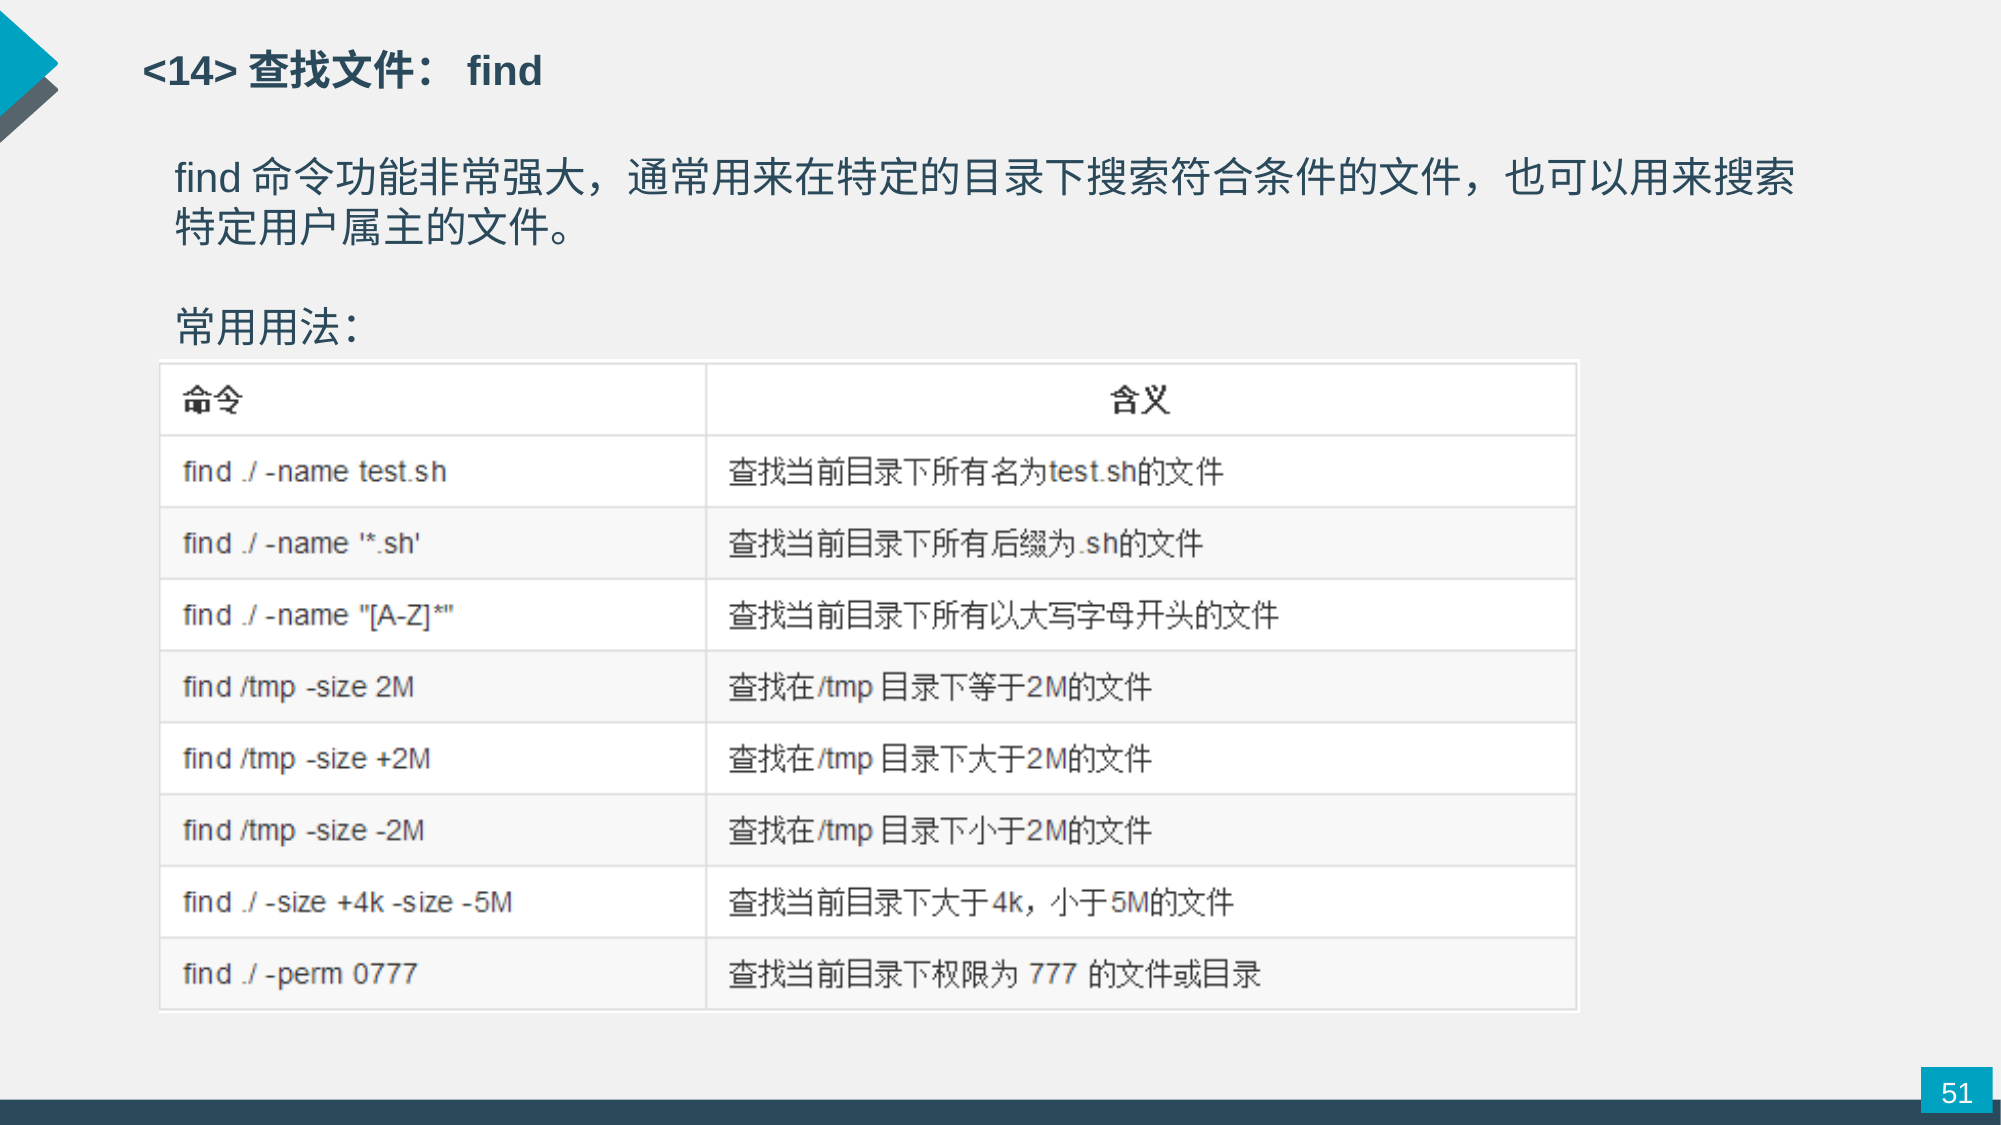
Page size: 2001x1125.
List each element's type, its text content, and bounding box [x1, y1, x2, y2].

text_box [0, 10, 58, 117]
text_box [0, 77, 59, 143]
text_box find命令功能非常强大，通常用来在特定的目录下搜索符合条件的文件，也可以用来搜索特定用户属主的文件。 常用用法： [159, 142, 1837, 358]
picture [0, 0, 2001, 1099]
text_box <14>查找文件：find [127, 36, 1837, 102]
